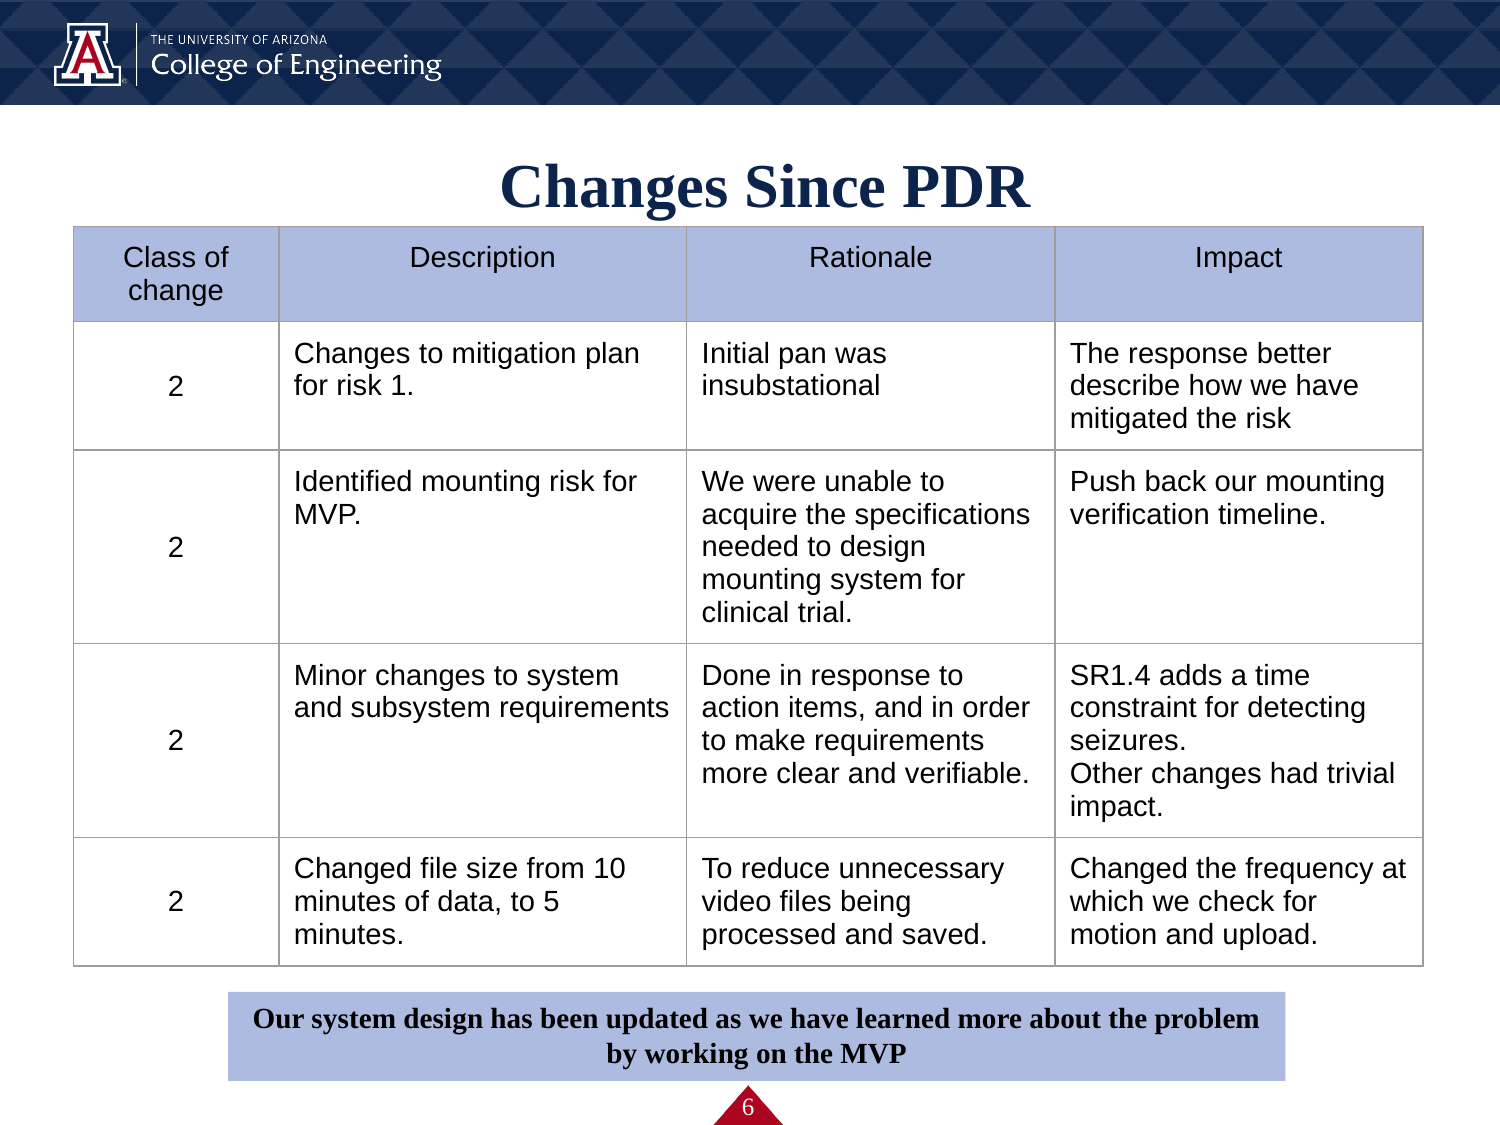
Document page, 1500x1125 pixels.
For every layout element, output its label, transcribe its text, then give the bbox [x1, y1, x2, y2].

table_cell We were unable to acquire the specifications needed to design mounting system for clinical trial. [687, 451, 1054, 643]
picture [54, 23, 442, 86]
table_cell 2 [74, 322, 278, 449]
table_cell 2 [74, 451, 278, 643]
table_header Class of change [74, 227, 278, 321]
table_cell 2 [74, 644, 278, 837]
table_cell To reduce unnecessary video files being processed and saved. [687, 838, 1054, 965]
slide_number ‹#› [715, 1081, 781, 1125]
table_cell The response better describe how we have mitigated the risk [1056, 322, 1422, 449]
table_header Impact [1056, 227, 1422, 321]
table_cell Minor changes to system and subsystem requirements [280, 644, 686, 837]
table_cell Done in response to action items, and in order to make requirements more clear and verifiable. [687, 644, 1054, 837]
text_box Our system design has been updated as we have learned more about the problem by working on the MVP [228, 991, 1286, 1081]
table_cell Changed file size from 10 minutes of data, to 5 minutes. [280, 838, 686, 965]
table_cell 2 [74, 838, 278, 965]
table_cell SR1.4 adds a time constraint for detecting seizures. Other changes had trivial impact. [1056, 644, 1422, 837]
table_cell Changed the frequency at which we check for motion and upload. [1056, 838, 1422, 965]
title Changes Since PDR [90, 101, 1441, 251]
table_cell Changes to mitigation plan for risk 1. [280, 322, 686, 449]
table_cell Identified mounting risk for MVP. [280, 451, 686, 643]
table_cell Initial pan was insubstational [687, 322, 1054, 449]
table_header Rationale [687, 227, 1054, 321]
table_header Description [280, 227, 686, 321]
table_cell Push back our mounting verification timeline. [1056, 451, 1422, 643]
